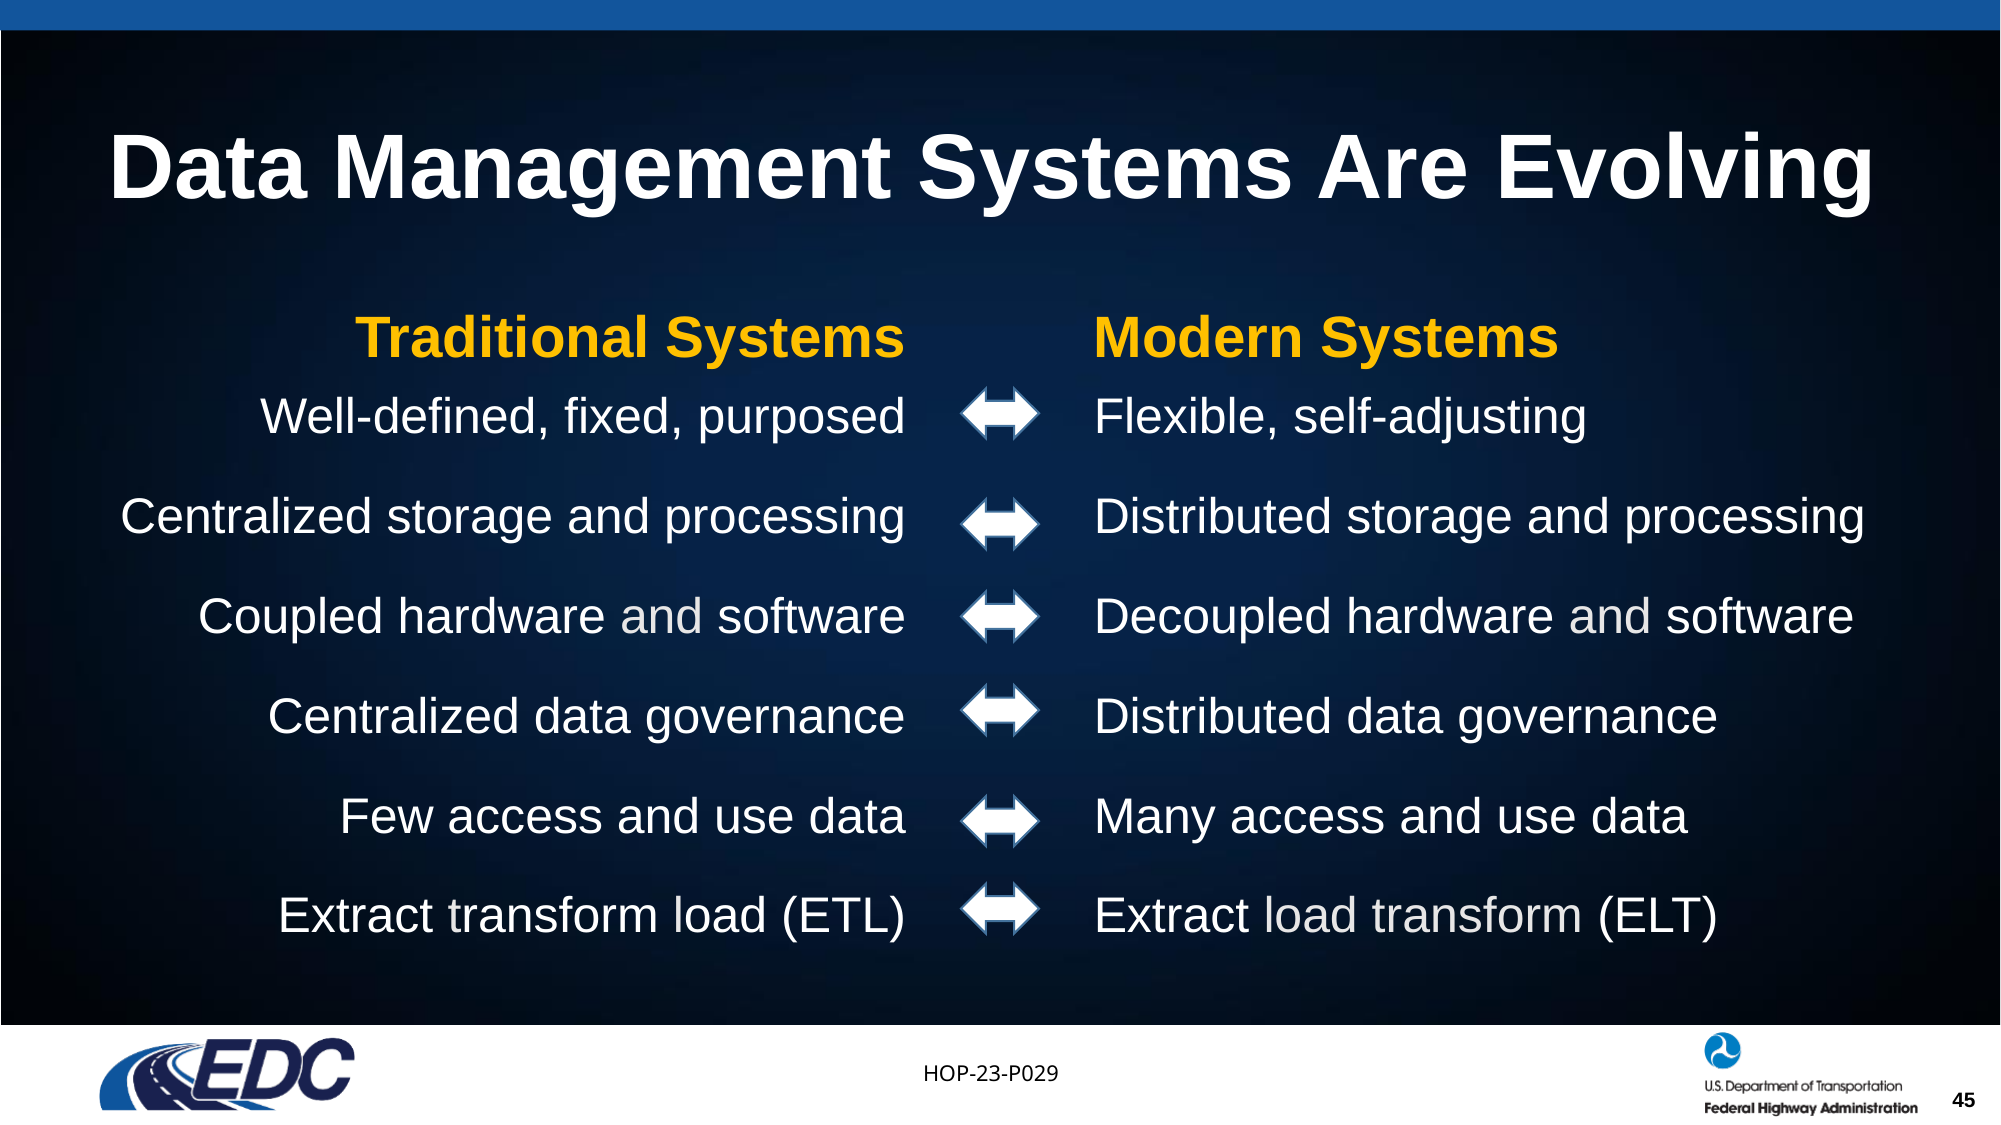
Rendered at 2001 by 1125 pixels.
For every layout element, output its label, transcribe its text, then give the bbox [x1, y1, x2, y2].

title Data Management Systems Are Evolving [93, 59, 1931, 278]
text_box [959, 793, 1041, 849]
text_box [959, 682, 1041, 738]
picture [97, 1035, 357, 1114]
text_box [959, 385, 1041, 441]
text_box [959, 881, 1041, 937]
text_box [959, 496, 1041, 552]
slide_number 45 [1930, 1075, 1991, 1120]
picture [1, 0, 2001, 1125]
text_box [959, 588, 1041, 644]
list Traditional Systems Well-defined, fixed, purposed Centralized storage and processing Coupled hardware and software Centralized data governance Few access and use data Extract transform load (ETL) [74, 299, 922, 1014]
list Modern Systems Flexible, self-adjusting Distributed storage and processing Decoupled hardware and software Distributed data governance Many access and use data Extract load transform (ELT) [1078, 299, 1899, 1014]
